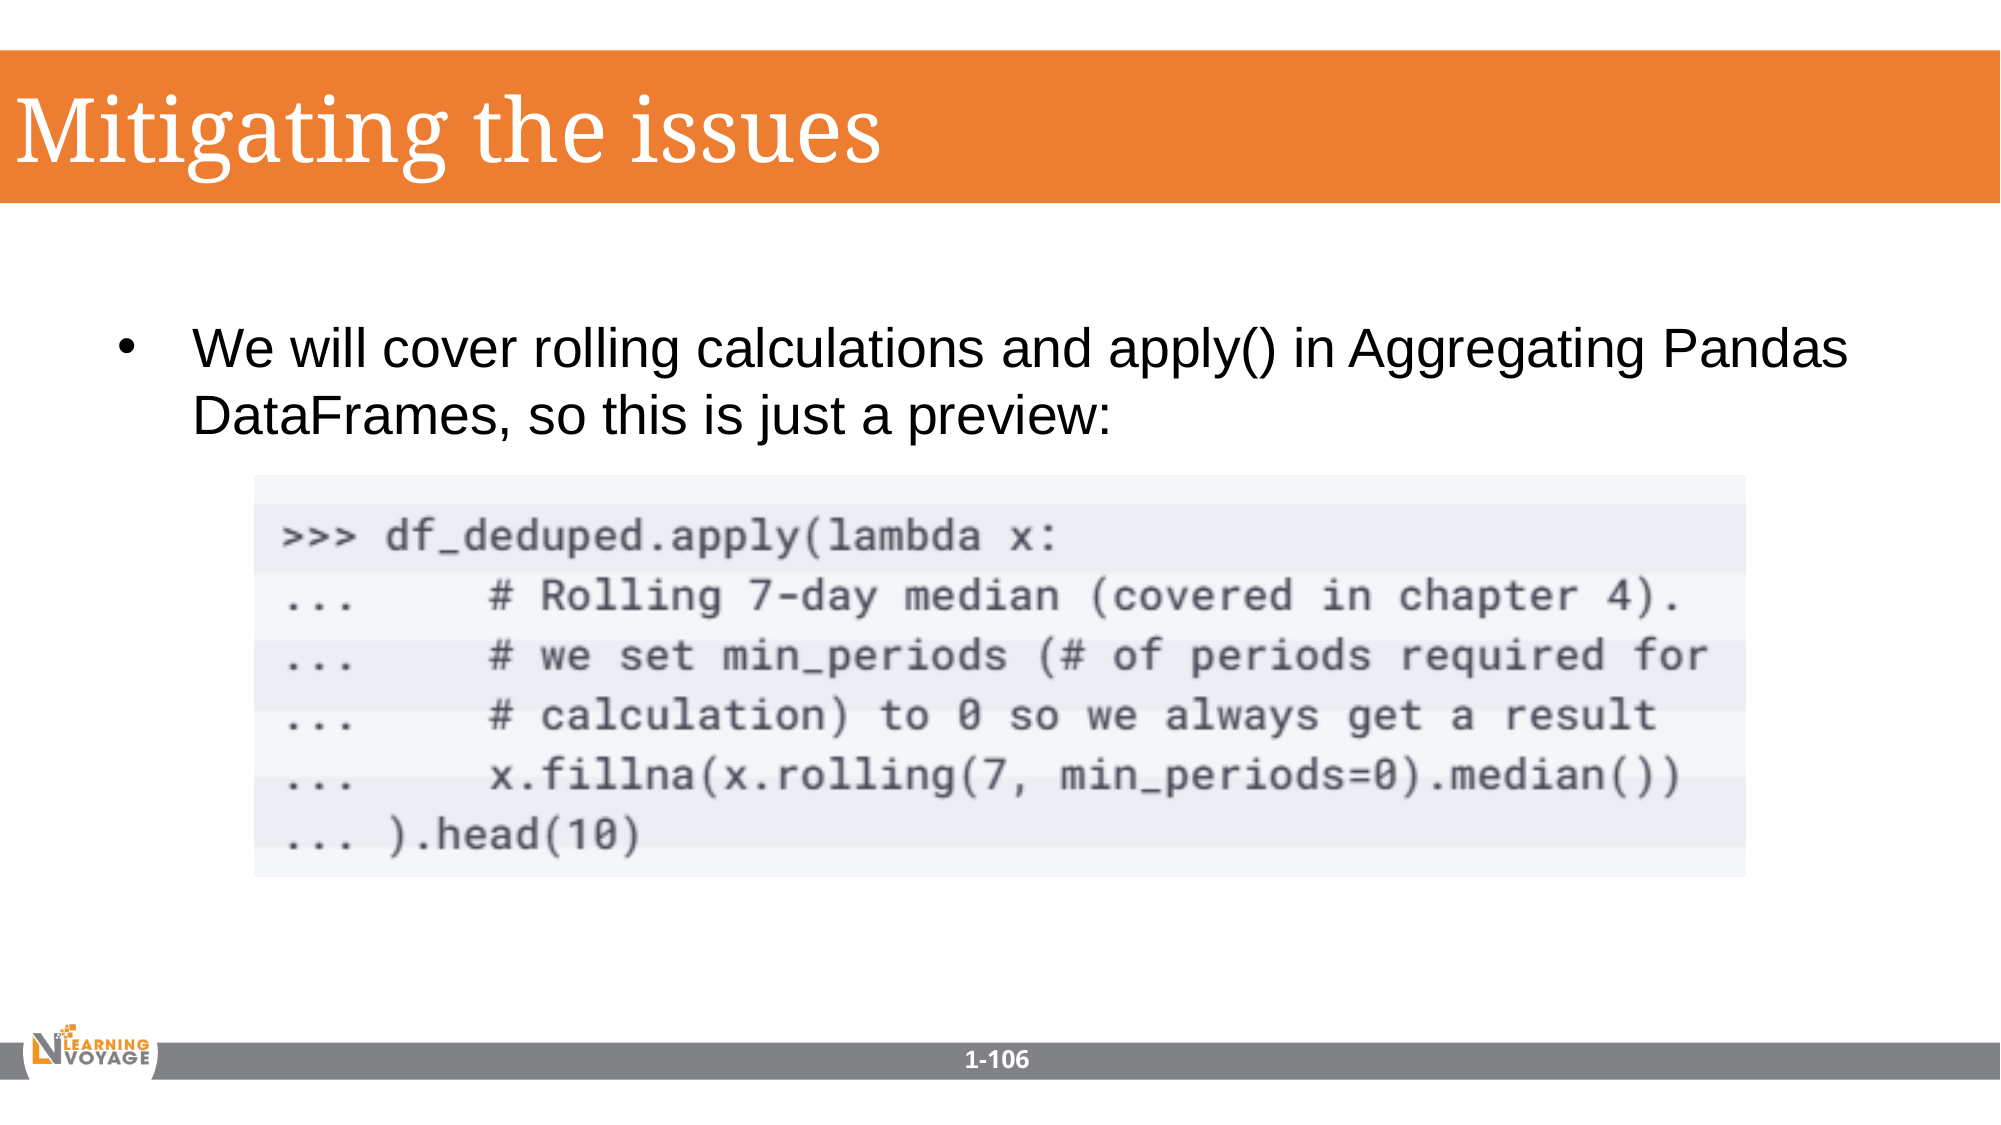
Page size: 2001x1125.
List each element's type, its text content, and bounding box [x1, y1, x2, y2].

slide_number 1-106 [923, 1026, 1045, 1095]
text_box We will cover rolling calculations and apply() in Aggregating Pandas DataFrames, so this is just a preview: [117, 309, 1883, 446]
picture [0, 942, 192, 1125]
picture [254, 475, 1746, 877]
text_box Mitigating the issues [0, 49, 2000, 204]
